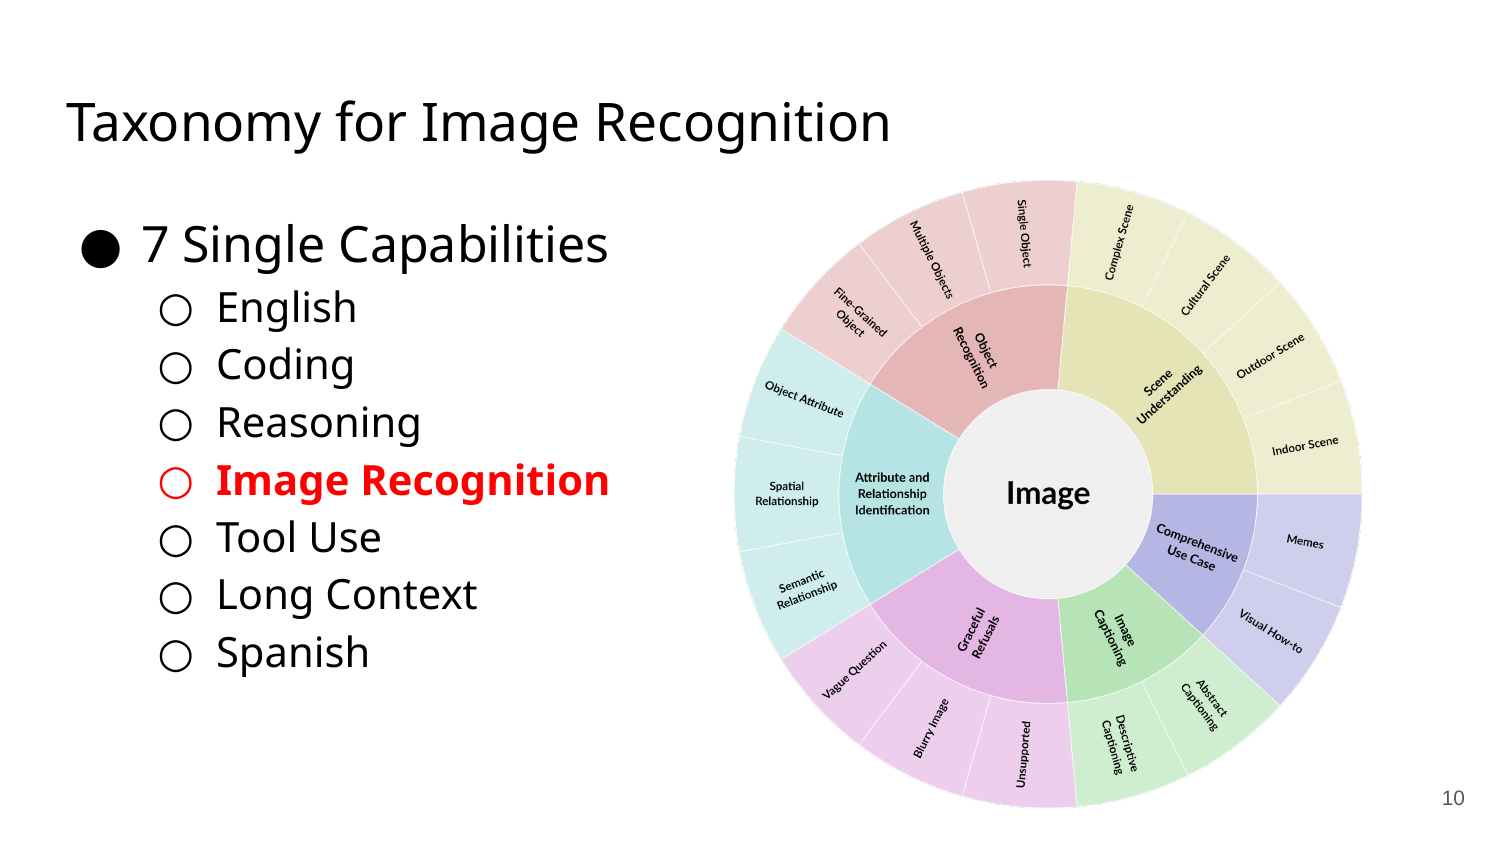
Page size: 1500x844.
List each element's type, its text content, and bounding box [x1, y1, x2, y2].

text_box 7 Single Capabilities English Coding Reasoning Image Recognition Tool Use Long Context Spanish [51, 188, 636, 750]
title Taxonomy for Image Recognition [51, 72, 1449, 167]
picture [734, 180, 1362, 808]
slide_number ‹#› [1389, 764, 1480, 830]
